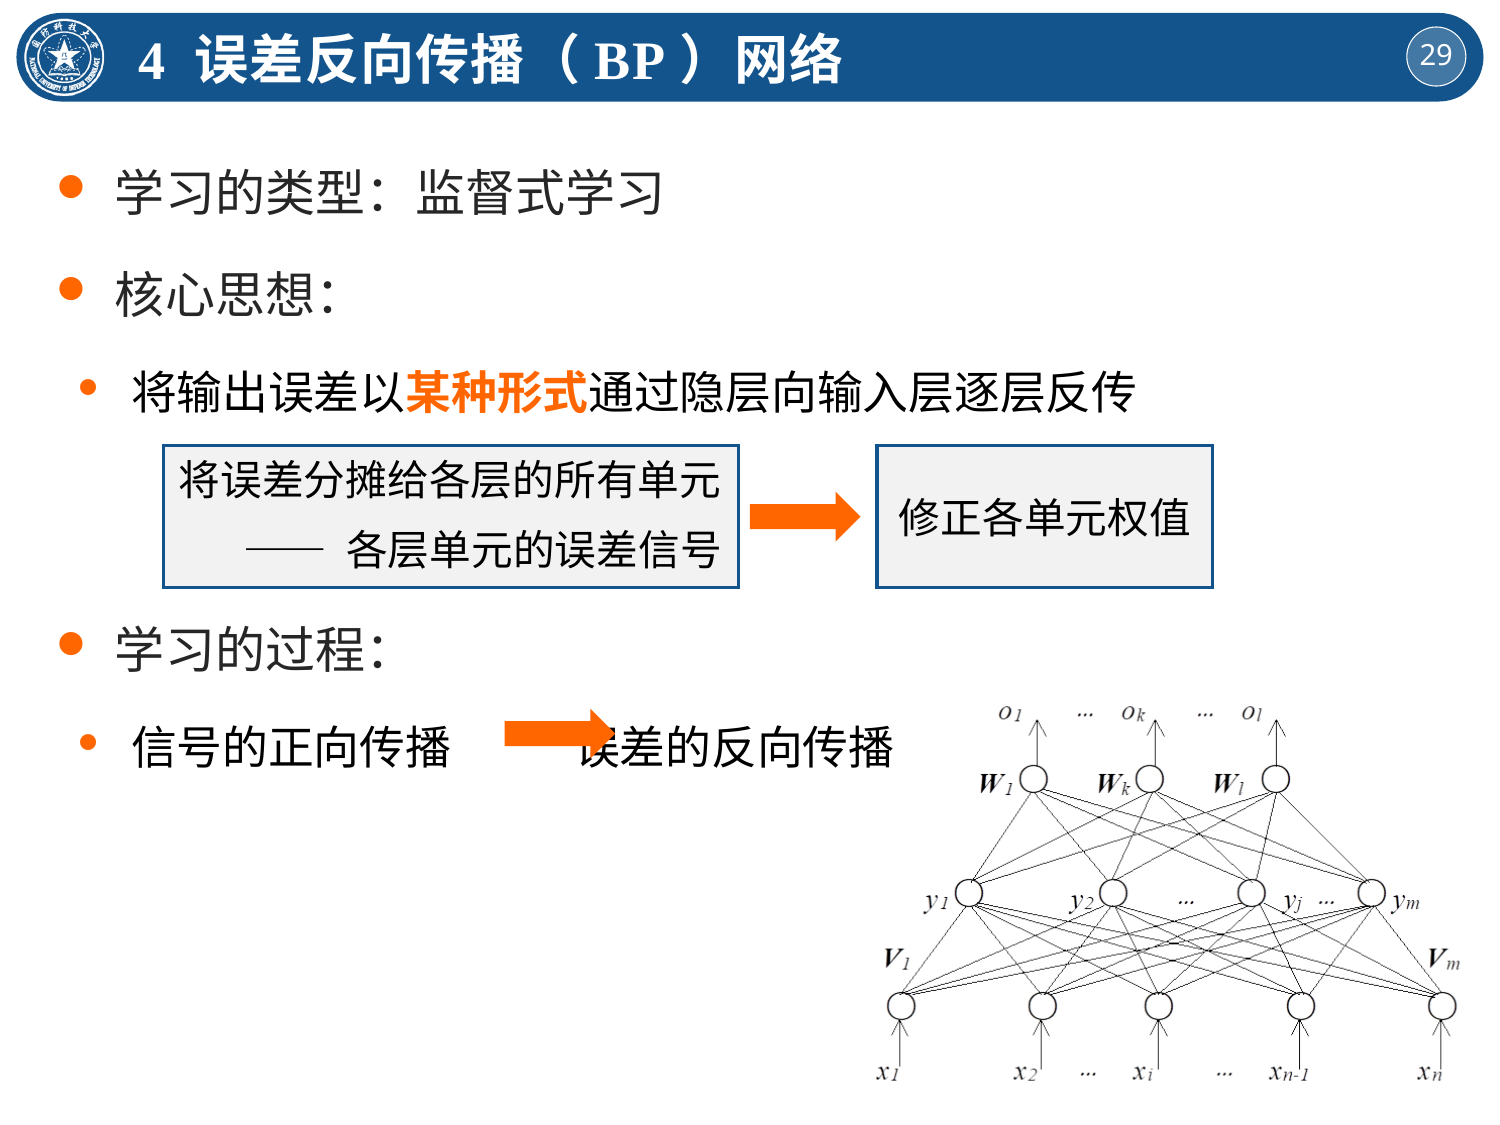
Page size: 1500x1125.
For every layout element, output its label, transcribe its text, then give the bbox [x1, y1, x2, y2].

text_box [749, 491, 861, 542]
text_box 修正各单元权值 [877, 445, 1213, 588]
text_box 将误差分摊给各层的所有单元 —— 各层单元的误差信号 [163, 445, 739, 588]
text_box [504, 708, 616, 759]
picture [16, 9, 111, 104]
picture [861, 672, 1500, 1114]
text_box 4 误差反向传播（BP）网络 [123, 17, 945, 98]
list 学习的类型：监督式学习 核心思想： 将输出误差以某种形式通过隐层向输入层逐层反传 学习的过程： 信号的正向传播 误差的反向传播 [41, 124, 1403, 782]
